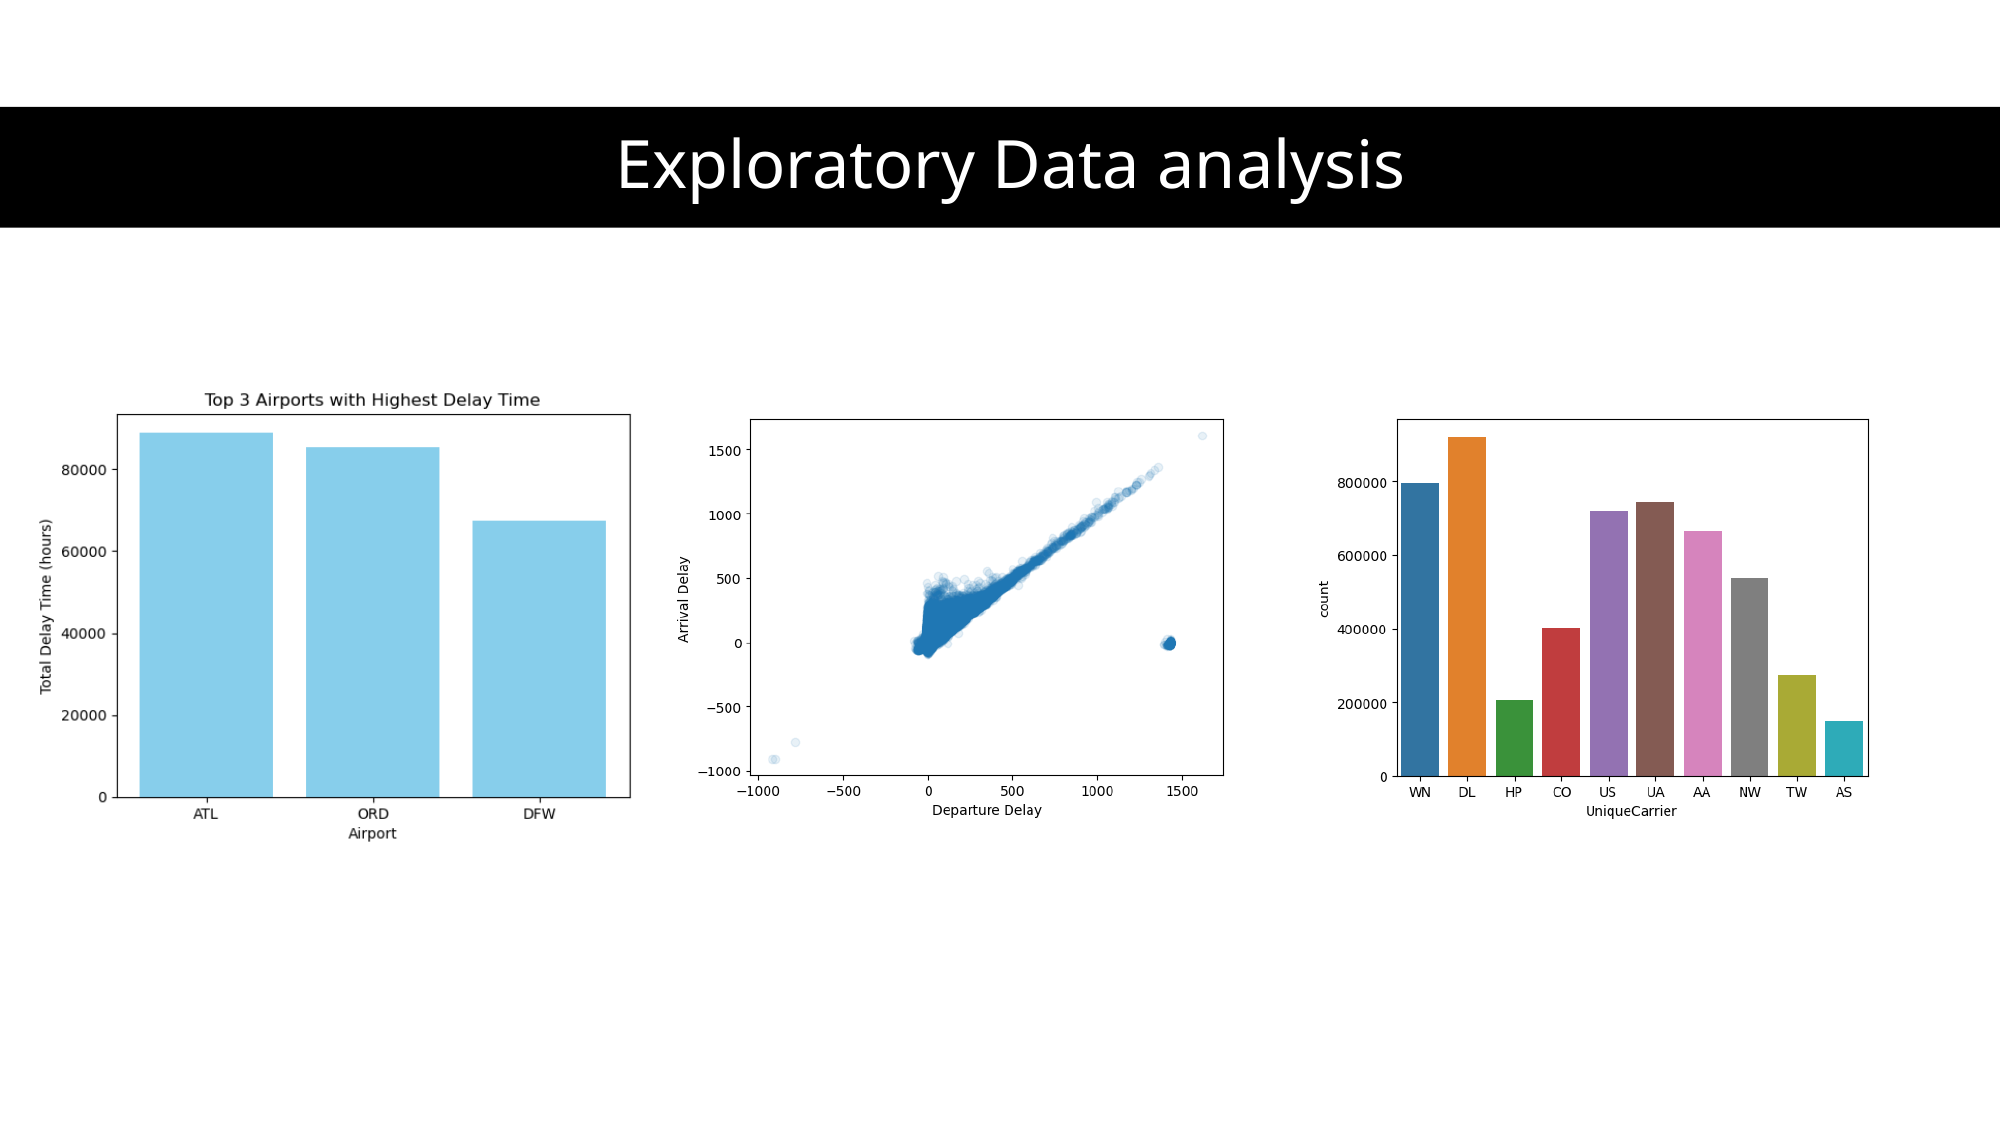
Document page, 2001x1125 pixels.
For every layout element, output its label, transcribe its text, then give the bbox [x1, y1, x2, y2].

title Exploratory Data analysis [91, 105, 1931, 228]
picture [30, 383, 639, 852]
picture [1307, 410, 1876, 827]
picture [668, 410, 1232, 826]
text_box [0, 106, 2000, 229]
